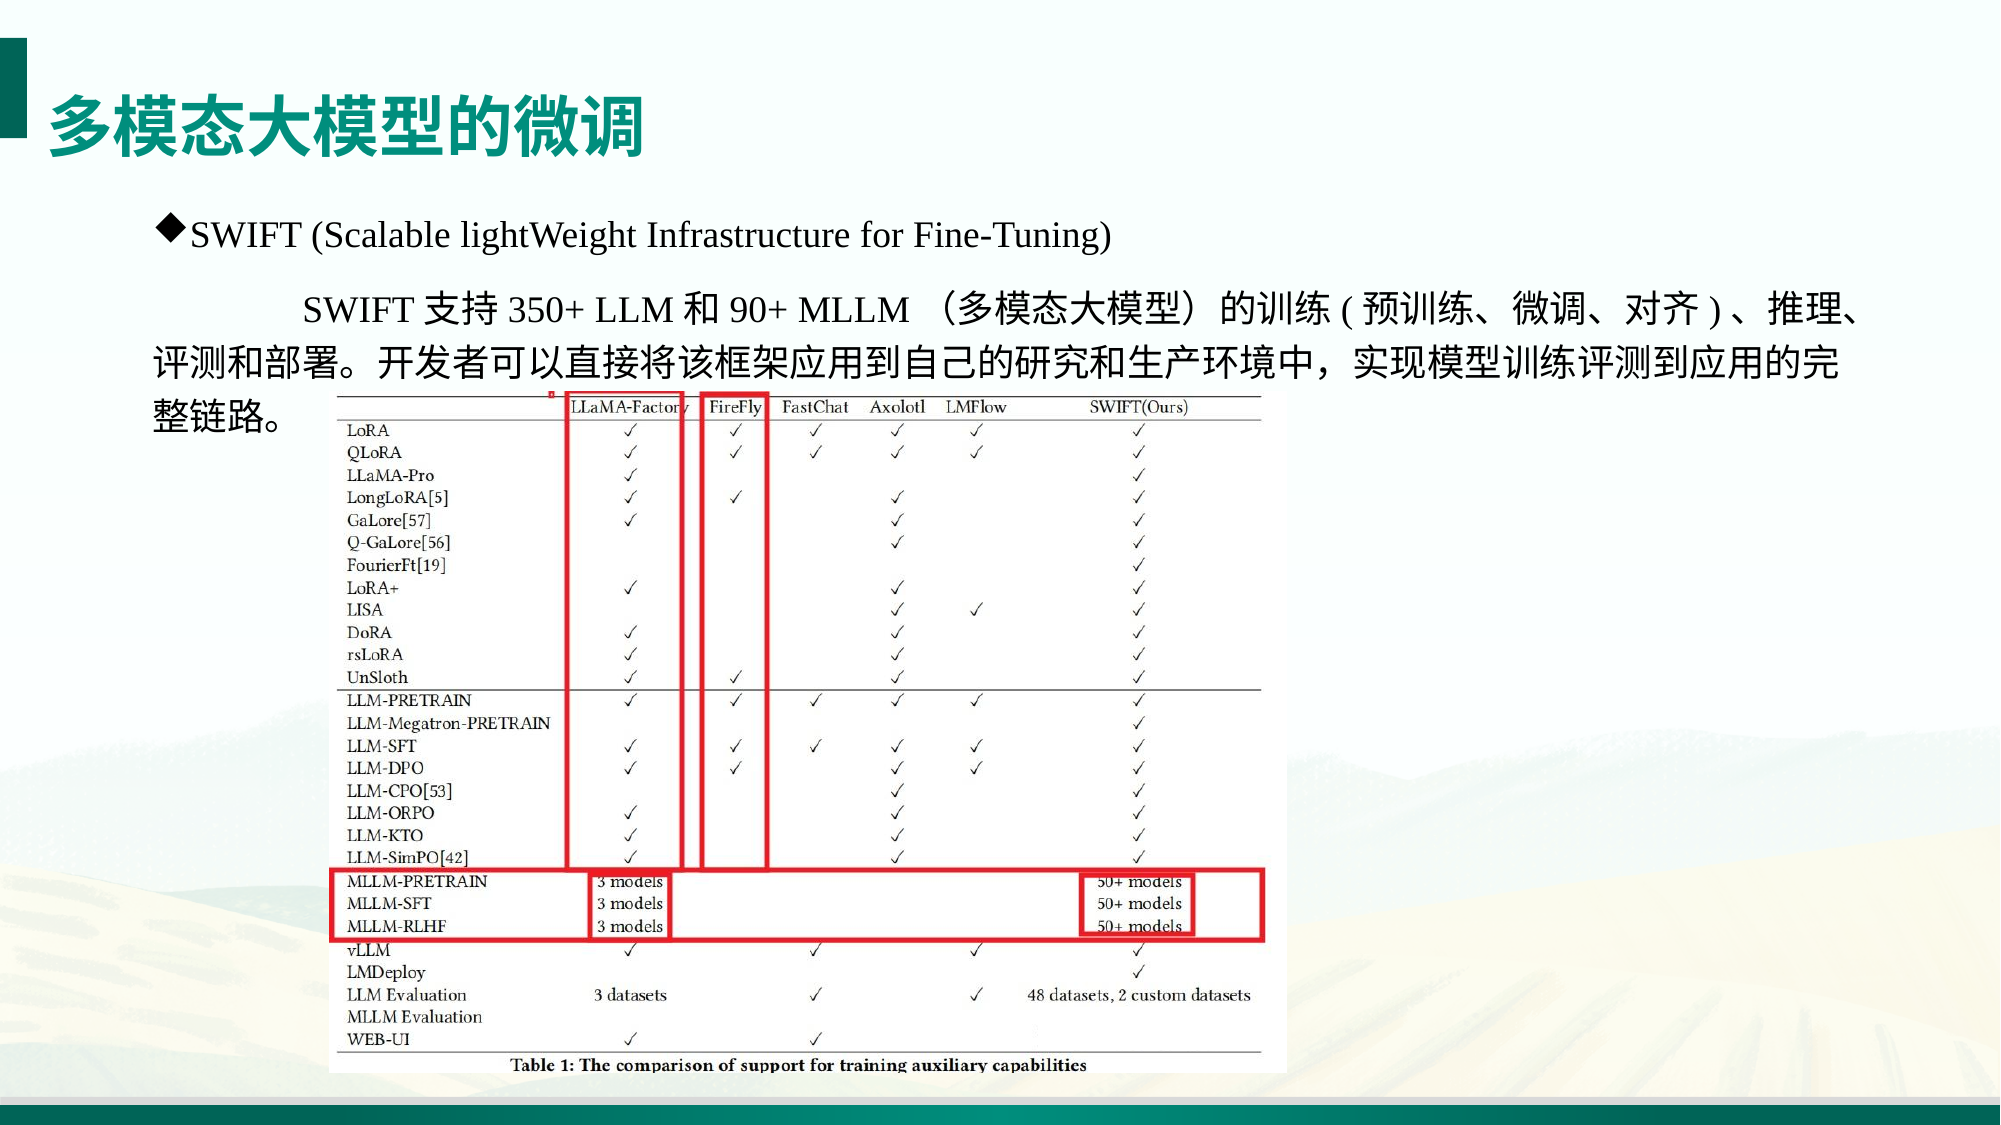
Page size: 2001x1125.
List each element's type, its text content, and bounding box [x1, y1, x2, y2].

list SWIFT (Scalable lightWeight Infrastructure for Fine-Tuning) SWIFT支持350+ LLM和90+ MLLM（多模态大模型）的训练(预训练、微调、对齐)、推理、评测和部署。开发者可以直接将该框架应用到自己的研究和生产环境中，实现模型训练评测到应用的完整链路。 [137, 193, 1863, 908]
title 多模态大模型的微调 [31, 28, 668, 164]
picture [329, 391, 1287, 1073]
